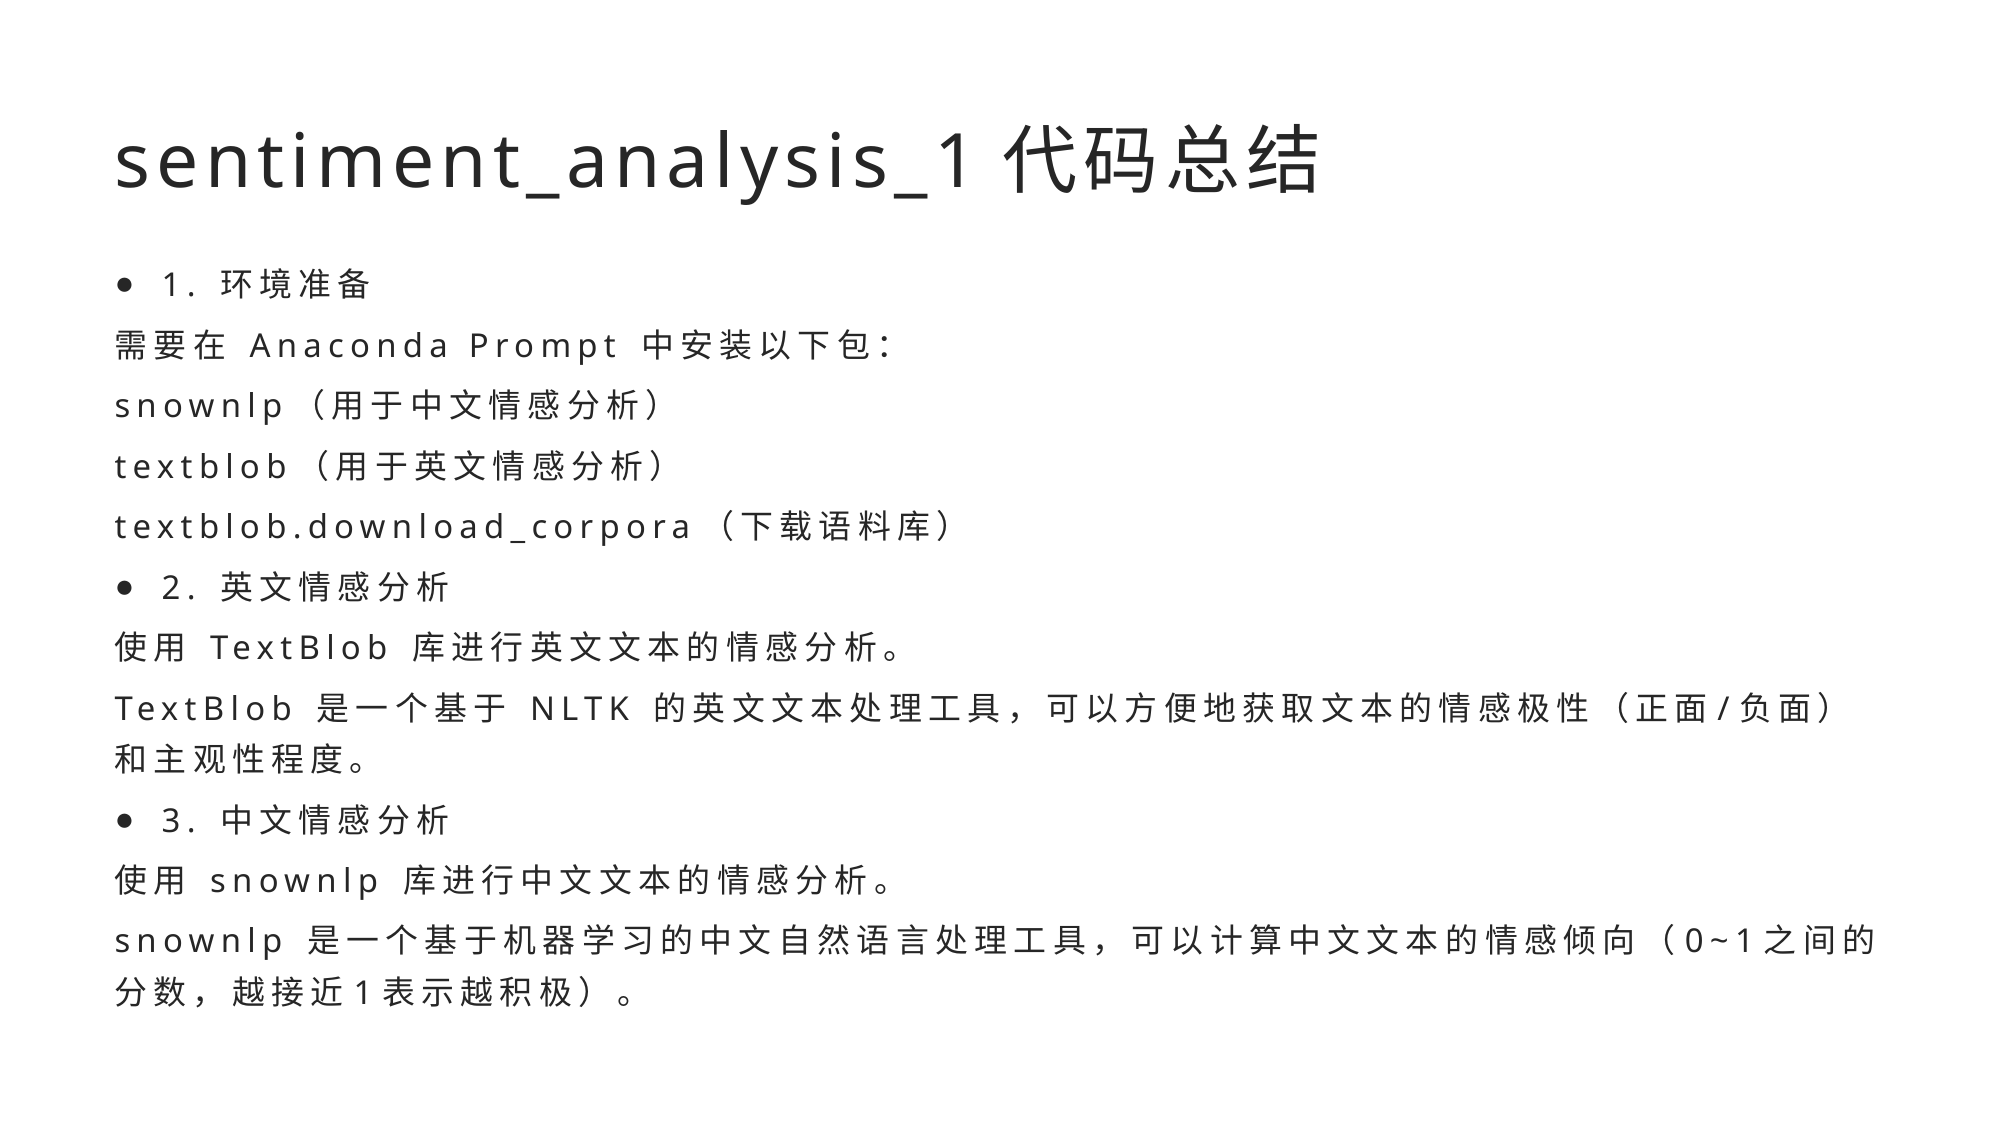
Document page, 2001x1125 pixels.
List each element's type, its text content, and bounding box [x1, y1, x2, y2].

list 1. 环境准备 需要在 Anaconda Prompt 中安装以下包： snownlp（用于中文情感分析） textblob（用于英文情感分析） textblob.download_corpora（下载语料库） 2. 英文情感分析 使用 TextBlob 库进行英文文本的情感分析。 TextBlob 是一个基于 NLTK 的英文文本处理工具，可以方便地获取文本的情感极性（正面/负面）和主观性程度。 3. 中文情感分析 使用 snownlp 库进行中文文本的情感分析。 snownlp 是一个基于机器学习的中文自然语言处理工具，可以计算中文文本的情感倾向（0~1之间的分数，越接近1表示越积极）。 [99, 244, 1900, 1026]
title sentiment_analysis_1代码总结 [99, 99, 1900, 216]
